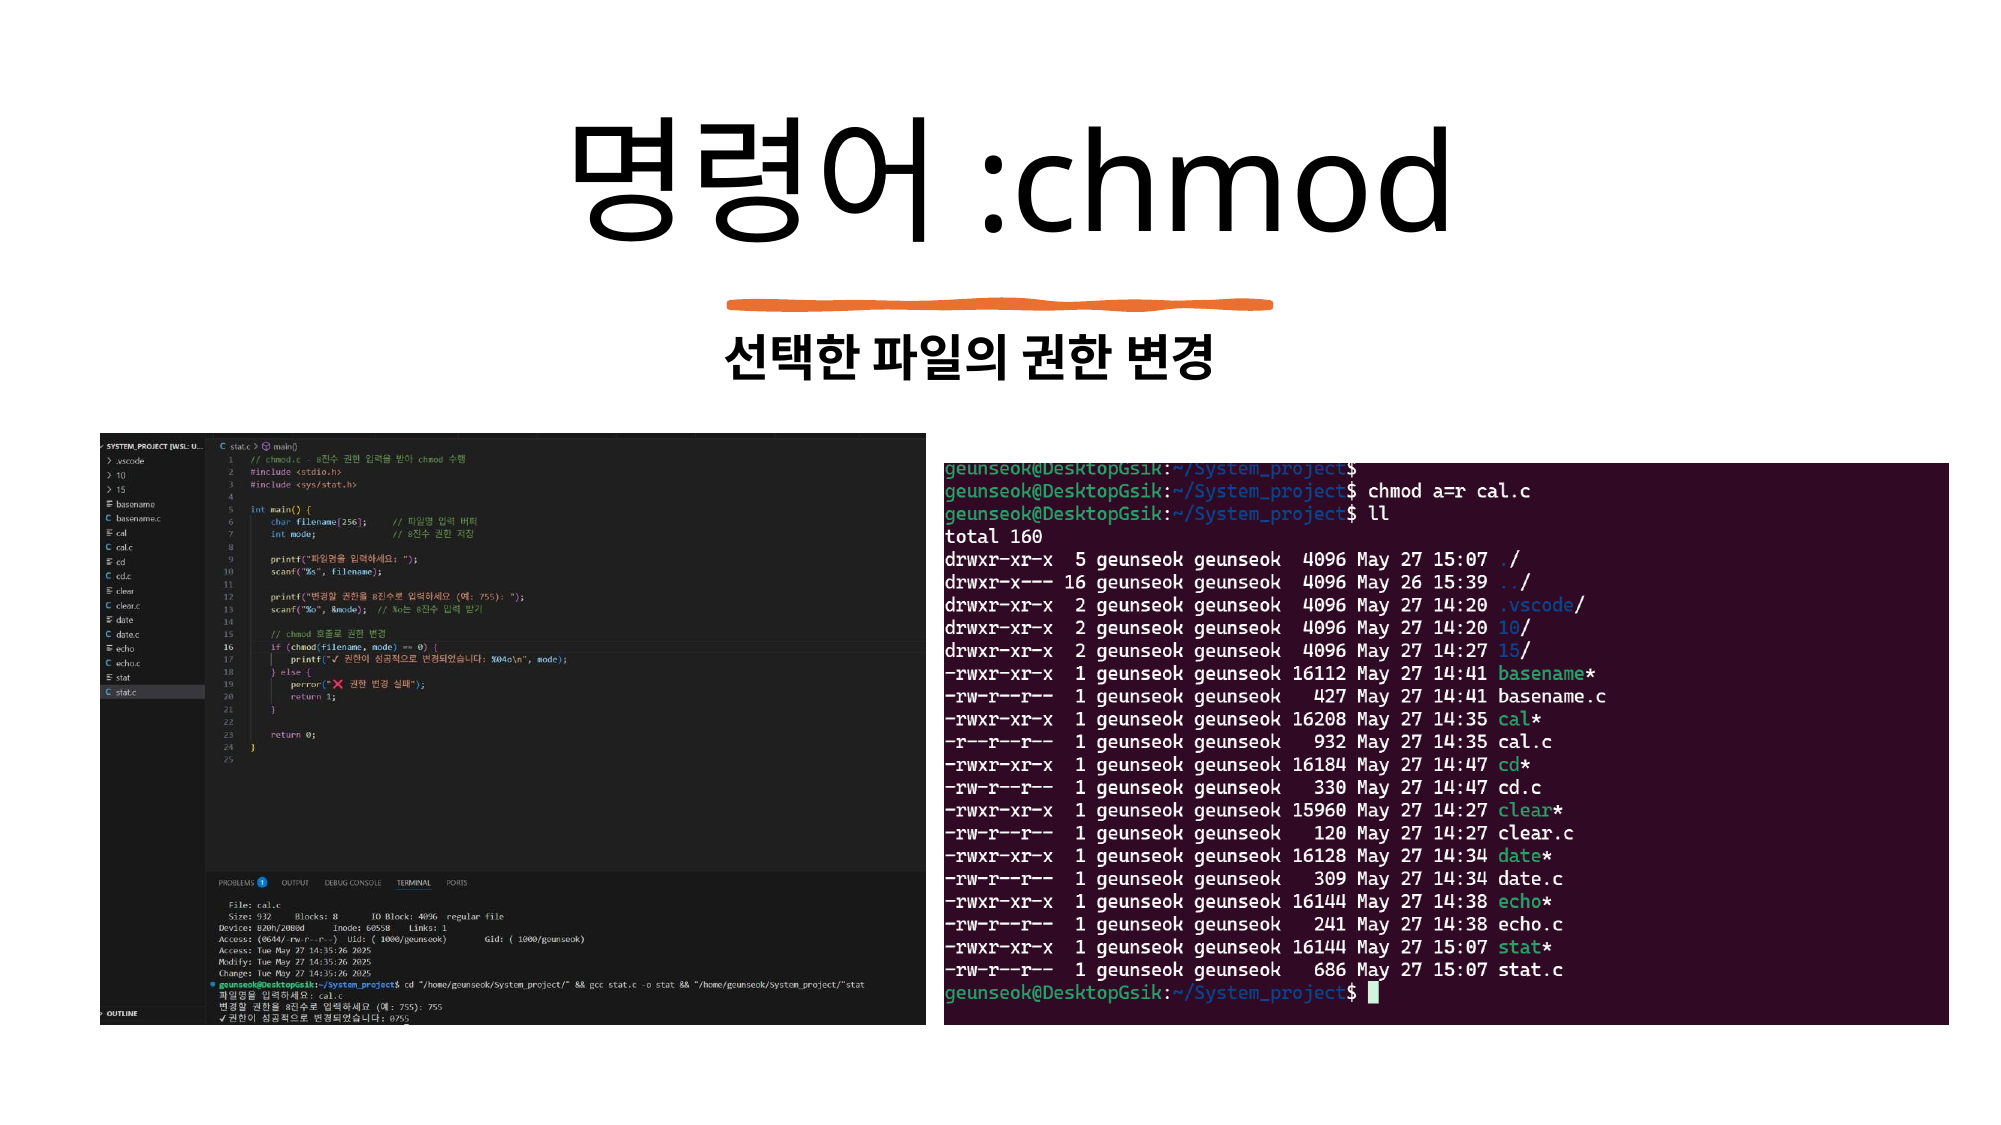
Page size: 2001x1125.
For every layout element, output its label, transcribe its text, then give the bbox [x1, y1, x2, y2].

picture [100, 433, 926, 1026]
text_box 선택한 파일의 권한 변경 [721, 324, 1279, 387]
picture [944, 463, 1950, 1026]
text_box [726, 297, 1274, 313]
title 명령어:chmod [361, 91, 1639, 282]
